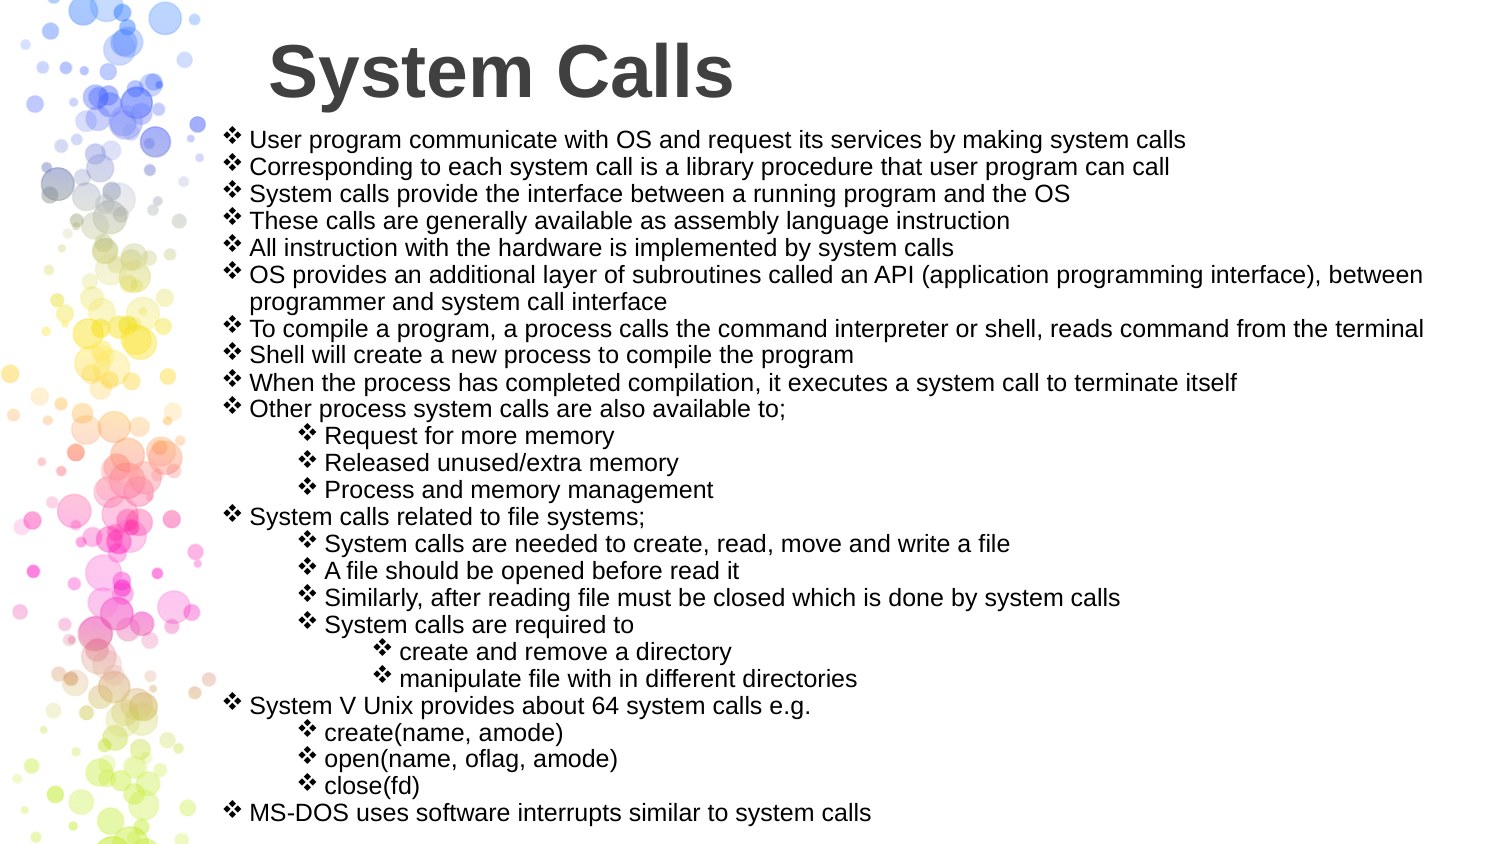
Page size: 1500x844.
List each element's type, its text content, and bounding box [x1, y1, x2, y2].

picture [0, 0, 1500, 844]
text_box User program communicate with OS and request its services by making system calls Corresponding to each system call is a library procedure that user program can call System calls provide the interface between a running program and the OS These calls are generally available as assembly language instruction All instruction with the hardware is implemented by system calls OS provides an additional layer of subroutines called an API (application programming interface), between programmer and system call interface To compile a program, a process calls the command interpreter or shell, reads command from the terminal Shell will create a new process to compile the program When the process has completed compilation, it executes a system call to terminate itself Other process system calls are also available to; Request for more memory Released unused/extra memory Process and memory management System calls related to file systems; System calls are needed to create, read, move and write a file A file should be opened before read it Similarly, after reading file must be closed which is done by system calls System calls are required to create and remove a directory manipulate file with in different directories System V Unix provides about 64 system calls e.g. create(name, amode) open(name, oflag, amode) close(fd) MS-DOS uses software interrupts similar to system calls [206, 119, 1447, 835]
title System Calls [253, 4, 1500, 132]
